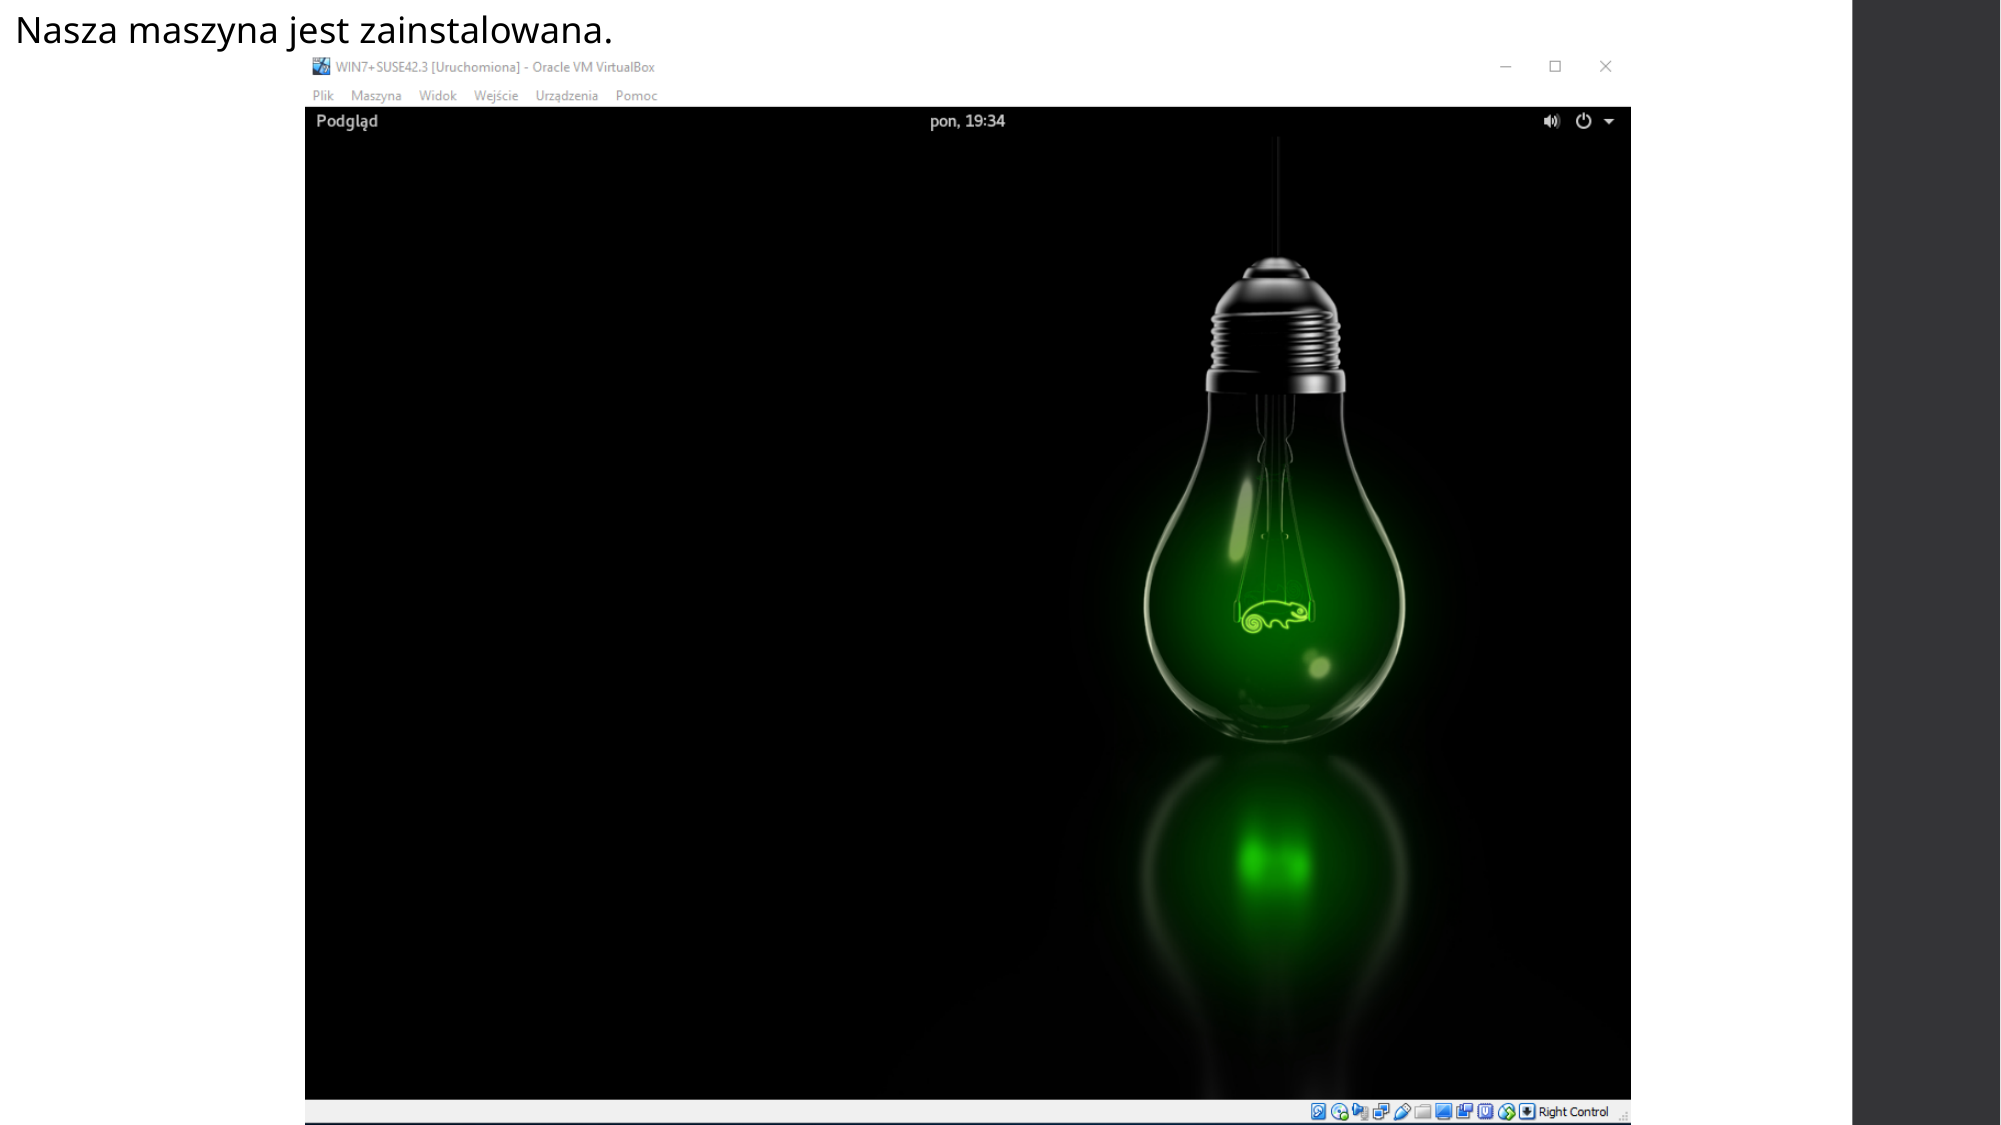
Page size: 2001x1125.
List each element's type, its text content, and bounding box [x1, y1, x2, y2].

list Nasza maszyna jest zainstalowana. [0, 3, 1852, 60]
picture [304, 52, 1631, 1125]
